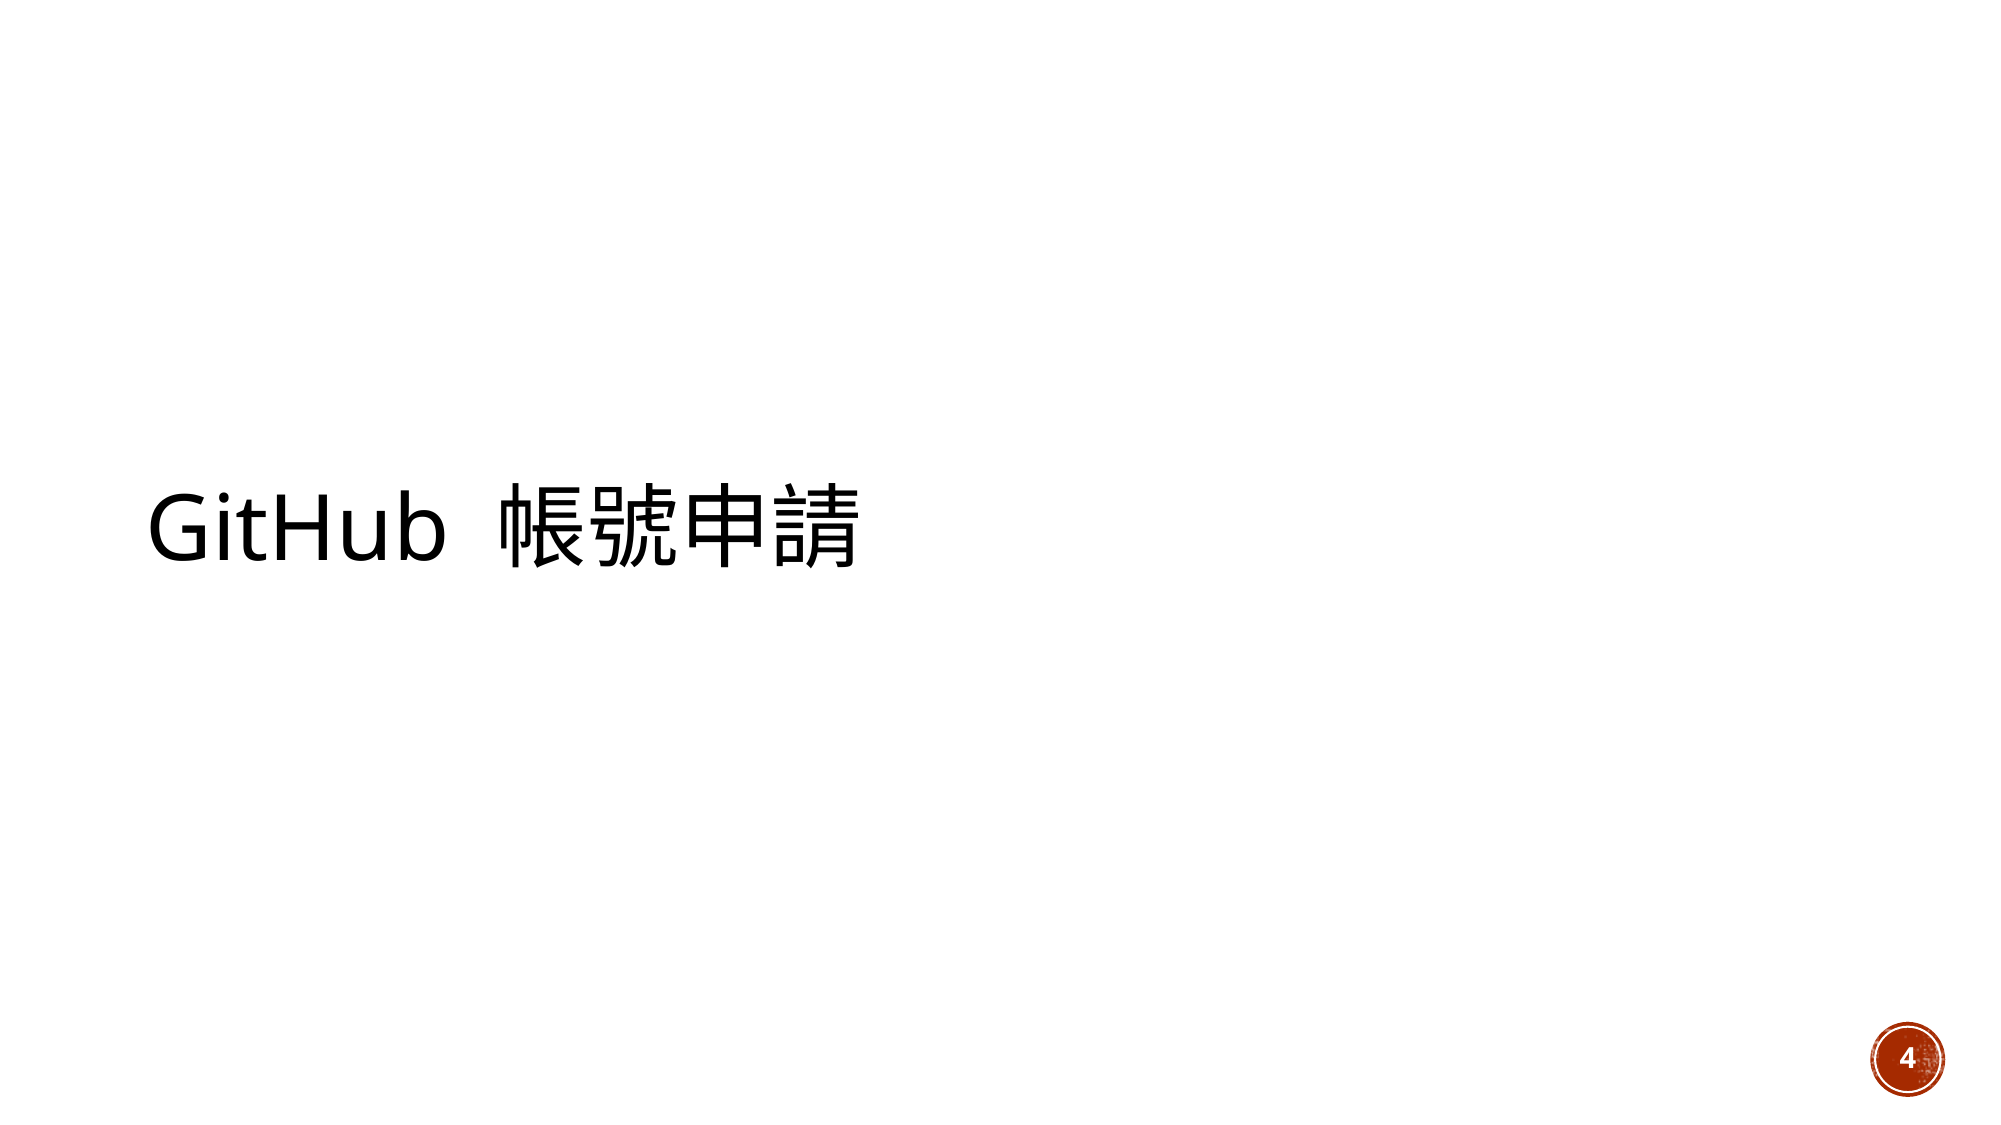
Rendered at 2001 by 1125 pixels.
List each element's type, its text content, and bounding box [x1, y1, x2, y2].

slide_number 4 [1855, 1028, 1961, 1089]
title GitHub 帳號申請 [130, 398, 1781, 663]
